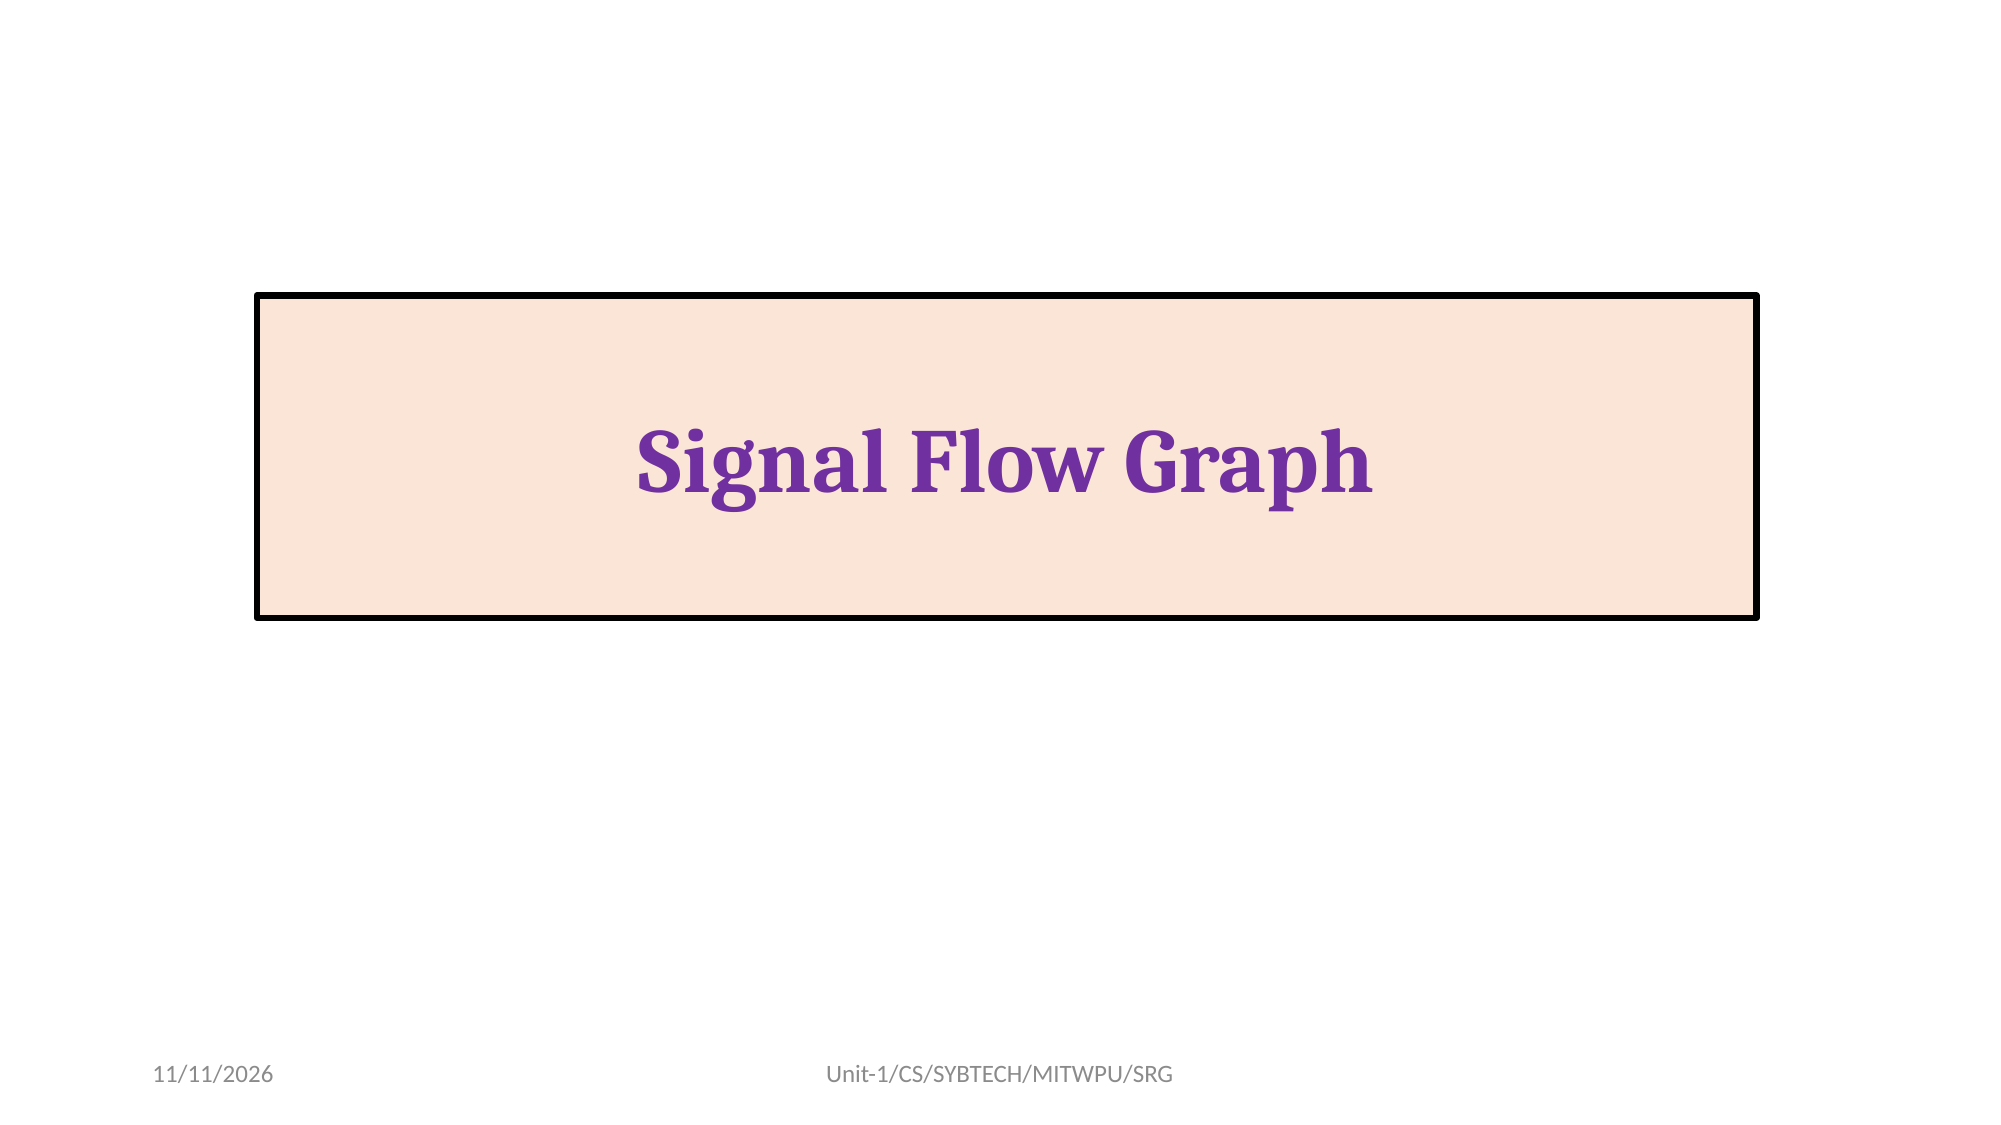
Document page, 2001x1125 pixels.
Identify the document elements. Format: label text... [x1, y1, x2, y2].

text_box Signal Flow Graph [256, 295, 1757, 618]
footer Unit-1/CS/SYBTECH/MITWPU/SRG [662, 1042, 1338, 1103]
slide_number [137, 1042, 588, 1103]
